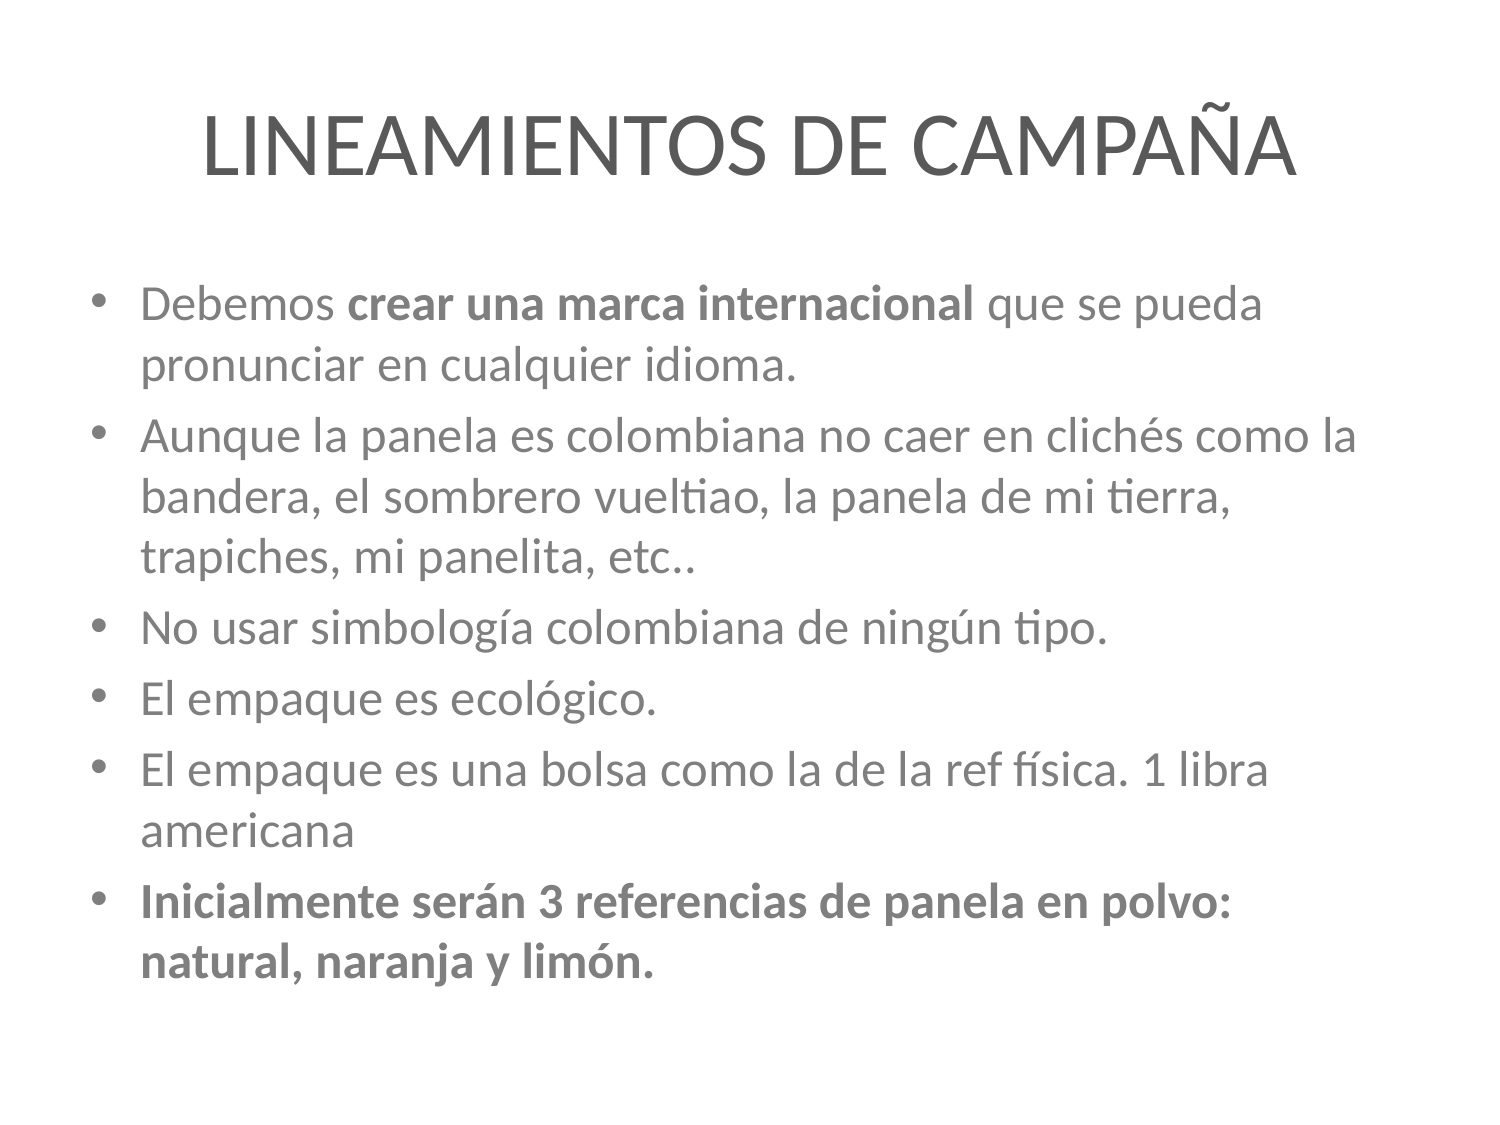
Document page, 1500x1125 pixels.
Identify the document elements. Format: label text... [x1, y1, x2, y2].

title LINEAMIENTOS DE CAMPAÑA [75, 45, 1425, 233]
list Debemos crear una marca internacional que se pueda pronunciar en cualquier idioma. Aunque la panela es colombiana no caer en clichés como la bandera, el sombrero vueltiao, la panela de mi tierra, trapiches, mi panelita, etc.. No usar simbología colombiana de ningún tipo. El empaque es ecológico. El empaque es una bolsa como la de la ref física. 1 libra americana Inicialmente serán 3 referencias de panela en polvo: natural, naranja y limón. [75, 262, 1425, 1005]
